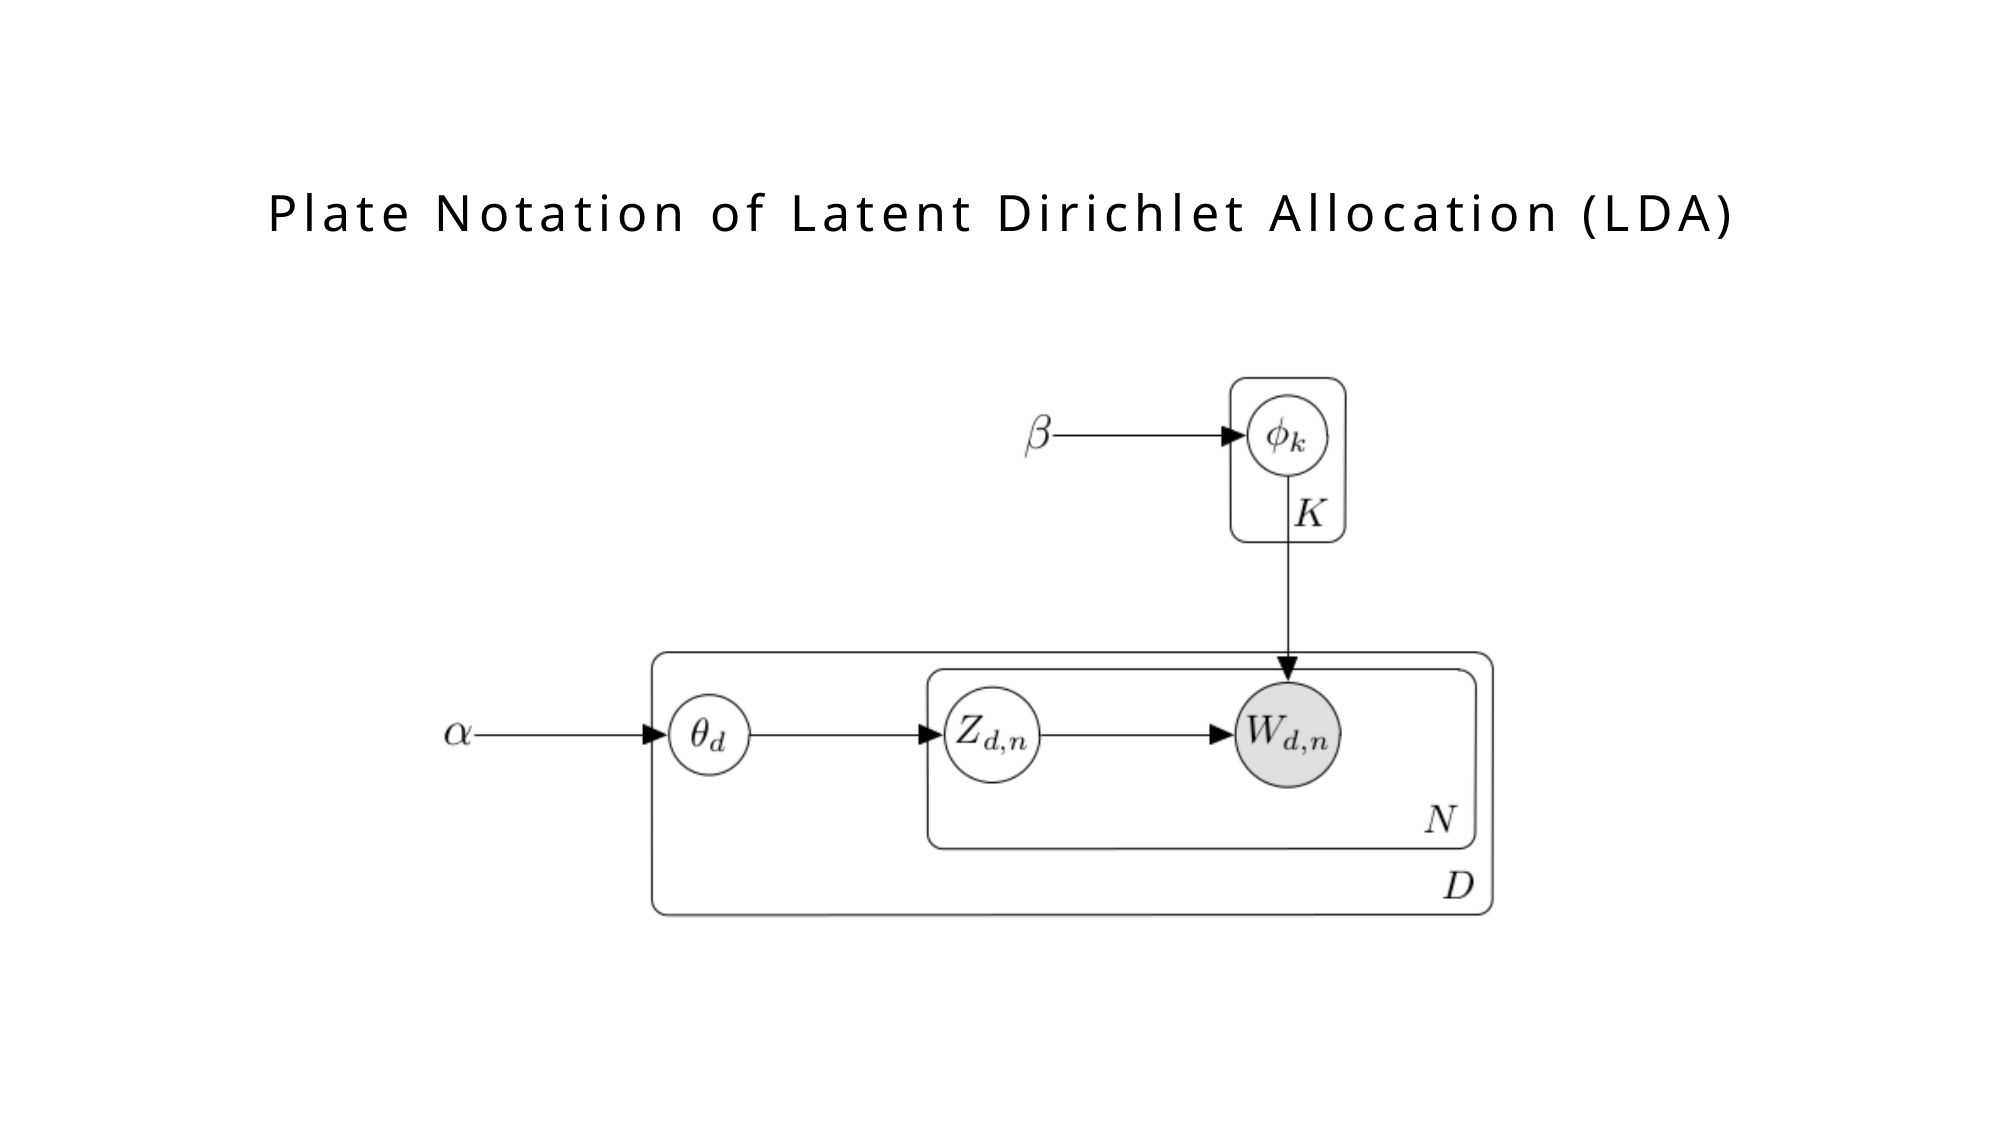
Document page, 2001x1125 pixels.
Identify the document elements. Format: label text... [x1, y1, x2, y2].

text_box Plate Notation of Latent Dirichlet Allocation (LDA) [152, 175, 1848, 328]
picture [264, 347, 1617, 926]
